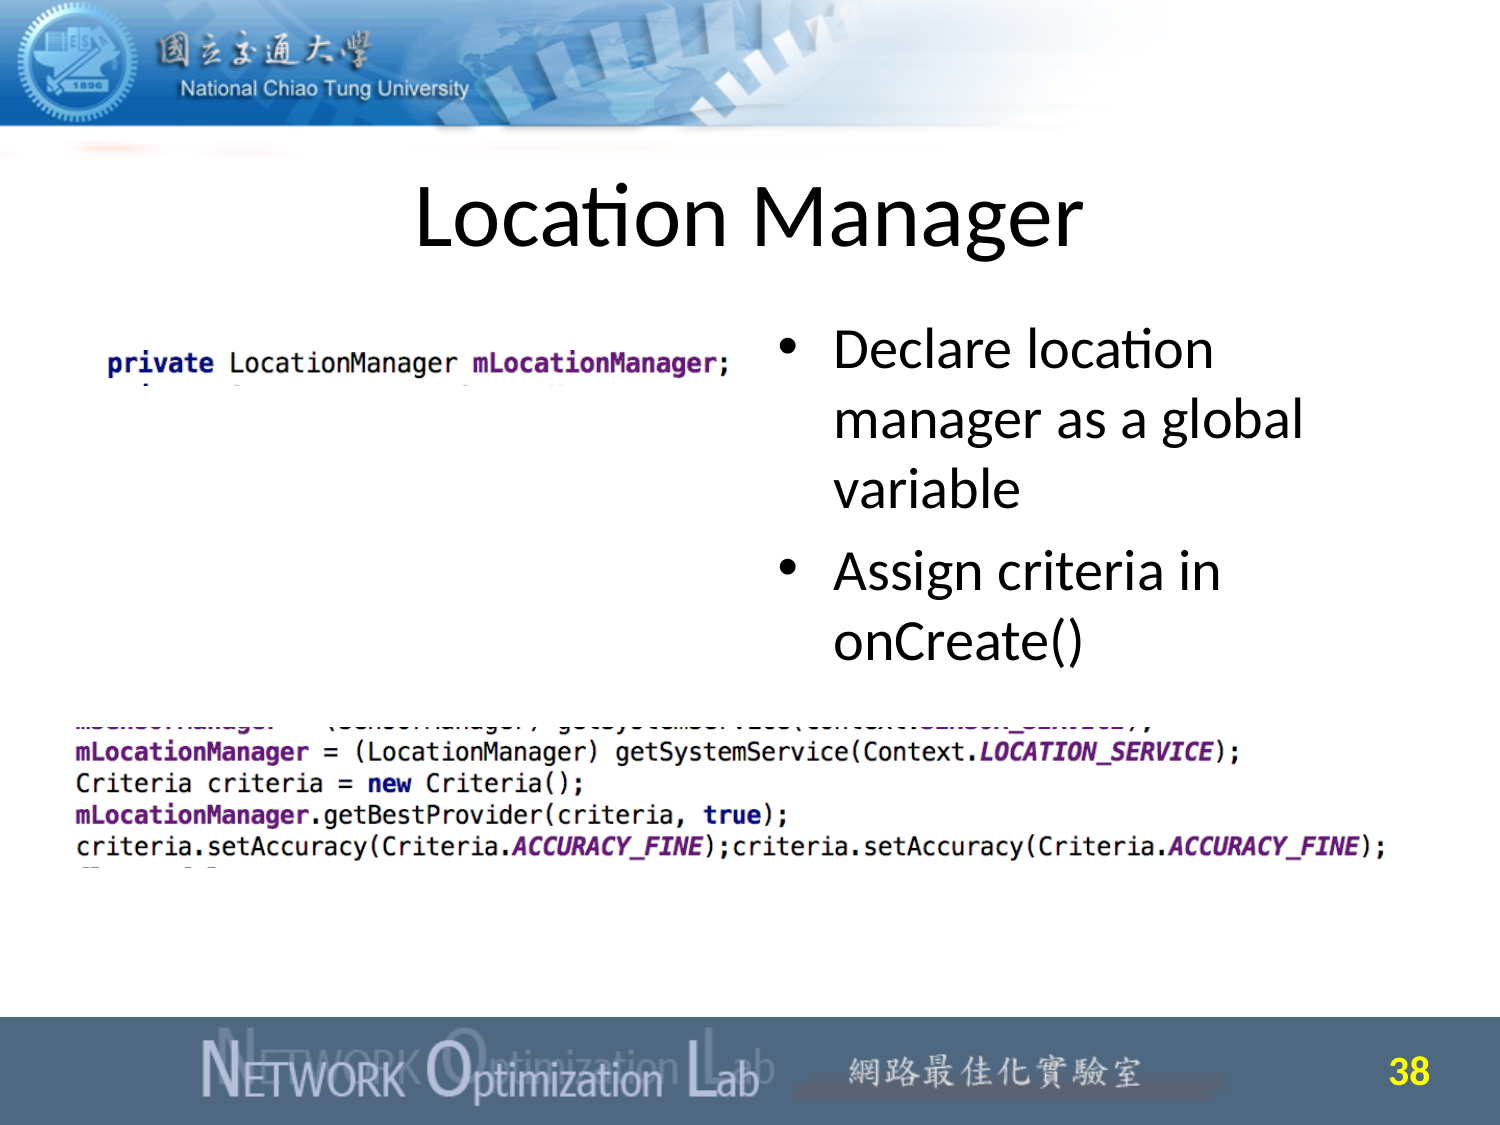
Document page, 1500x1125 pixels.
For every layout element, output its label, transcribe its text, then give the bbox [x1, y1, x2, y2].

picture [0, 0, 1500, 1017]
title Location Manager [75, 127, 1425, 291]
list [107, 350, 745, 386]
list Declare location manager as a global variable Assign criteria in onCreate() [762, 302, 1425, 1005]
